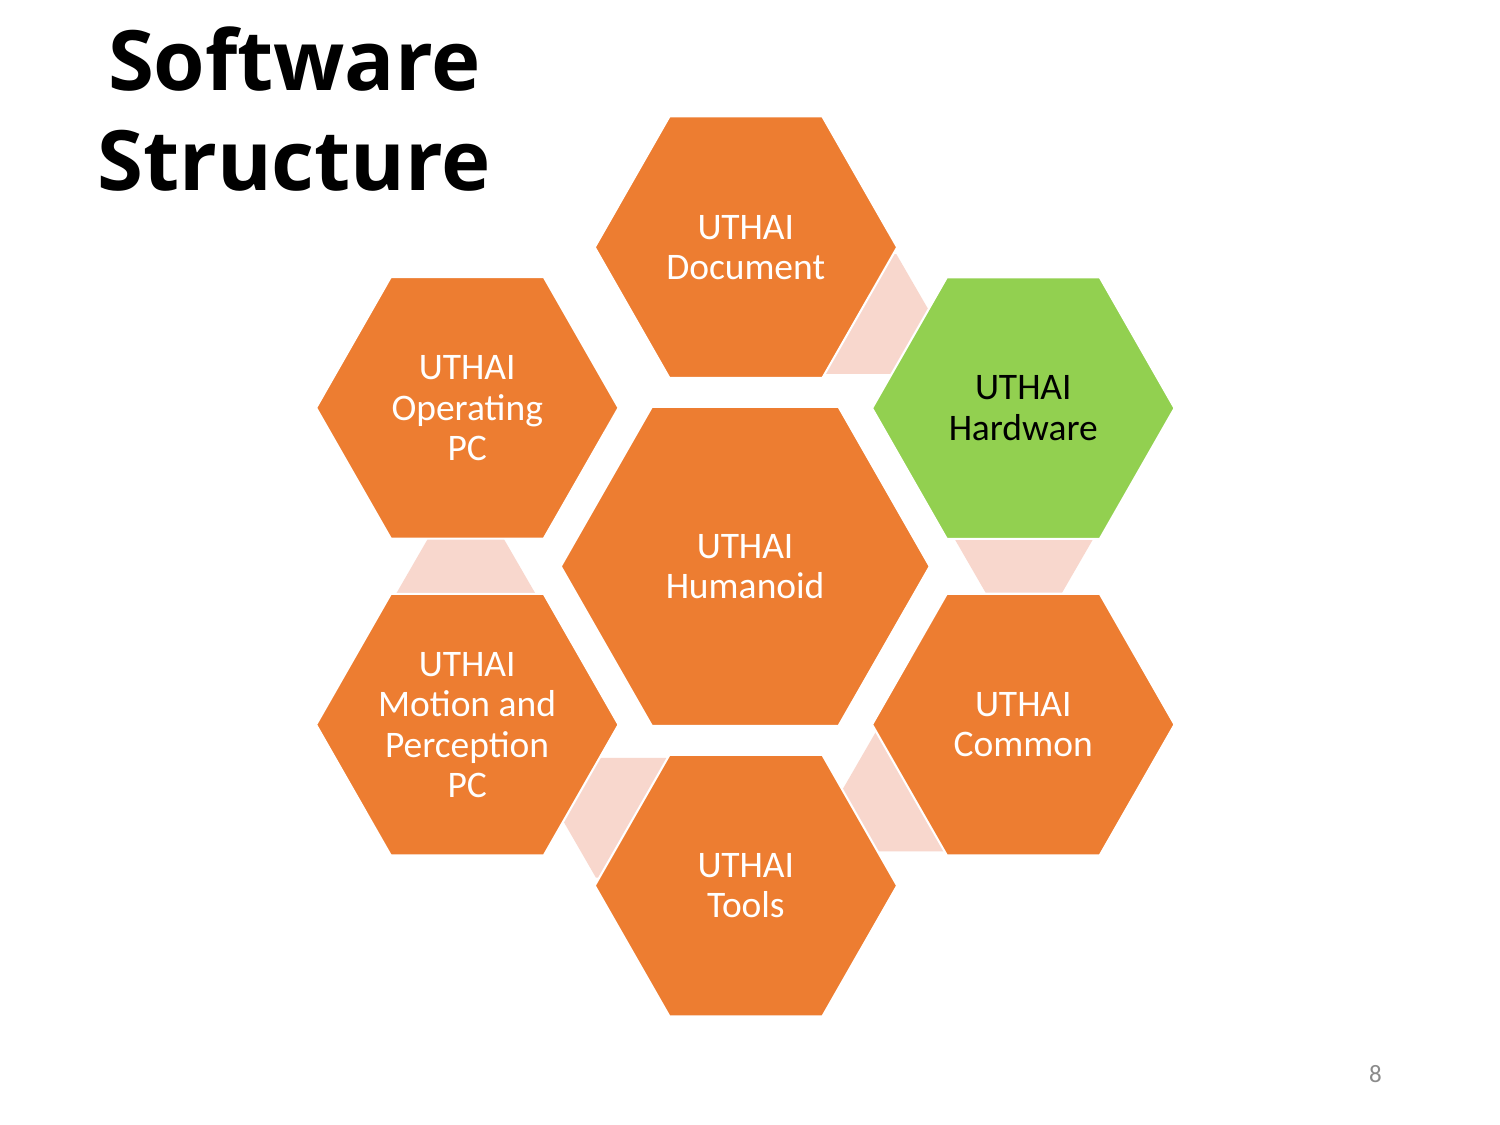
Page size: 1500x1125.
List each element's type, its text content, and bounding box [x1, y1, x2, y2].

text_box Software Structure [0, 0, 590, 215]
slide_number 8 [1059, 1042, 1397, 1103]
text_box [115, 116, 1376, 1017]
